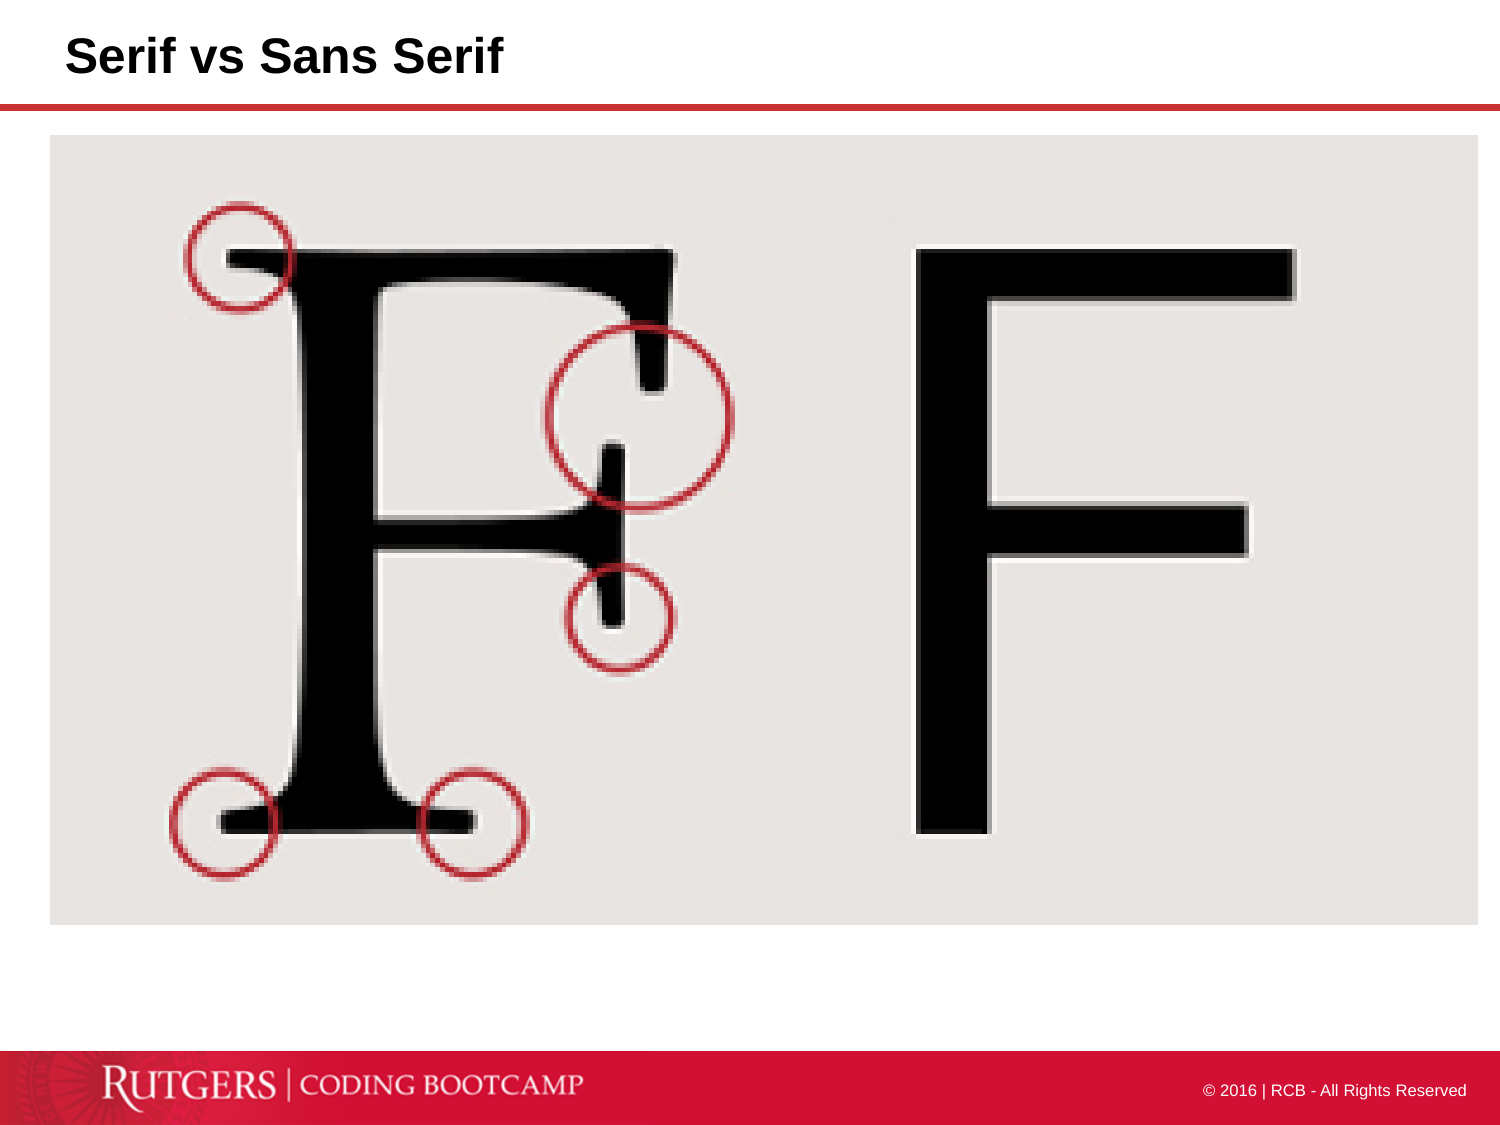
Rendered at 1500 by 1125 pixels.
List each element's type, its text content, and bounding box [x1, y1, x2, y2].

picture [49, 134, 1478, 926]
text_box Serif vs Sans Serif [50, 16, 913, 91]
picture [0, 1051, 651, 1125]
text_box [0, 0, 1500, 104]
text_box [648, 1049, 1500, 1125]
text_box © 2016 | RCB - All Rights Reserved [1024, 1072, 1483, 1108]
